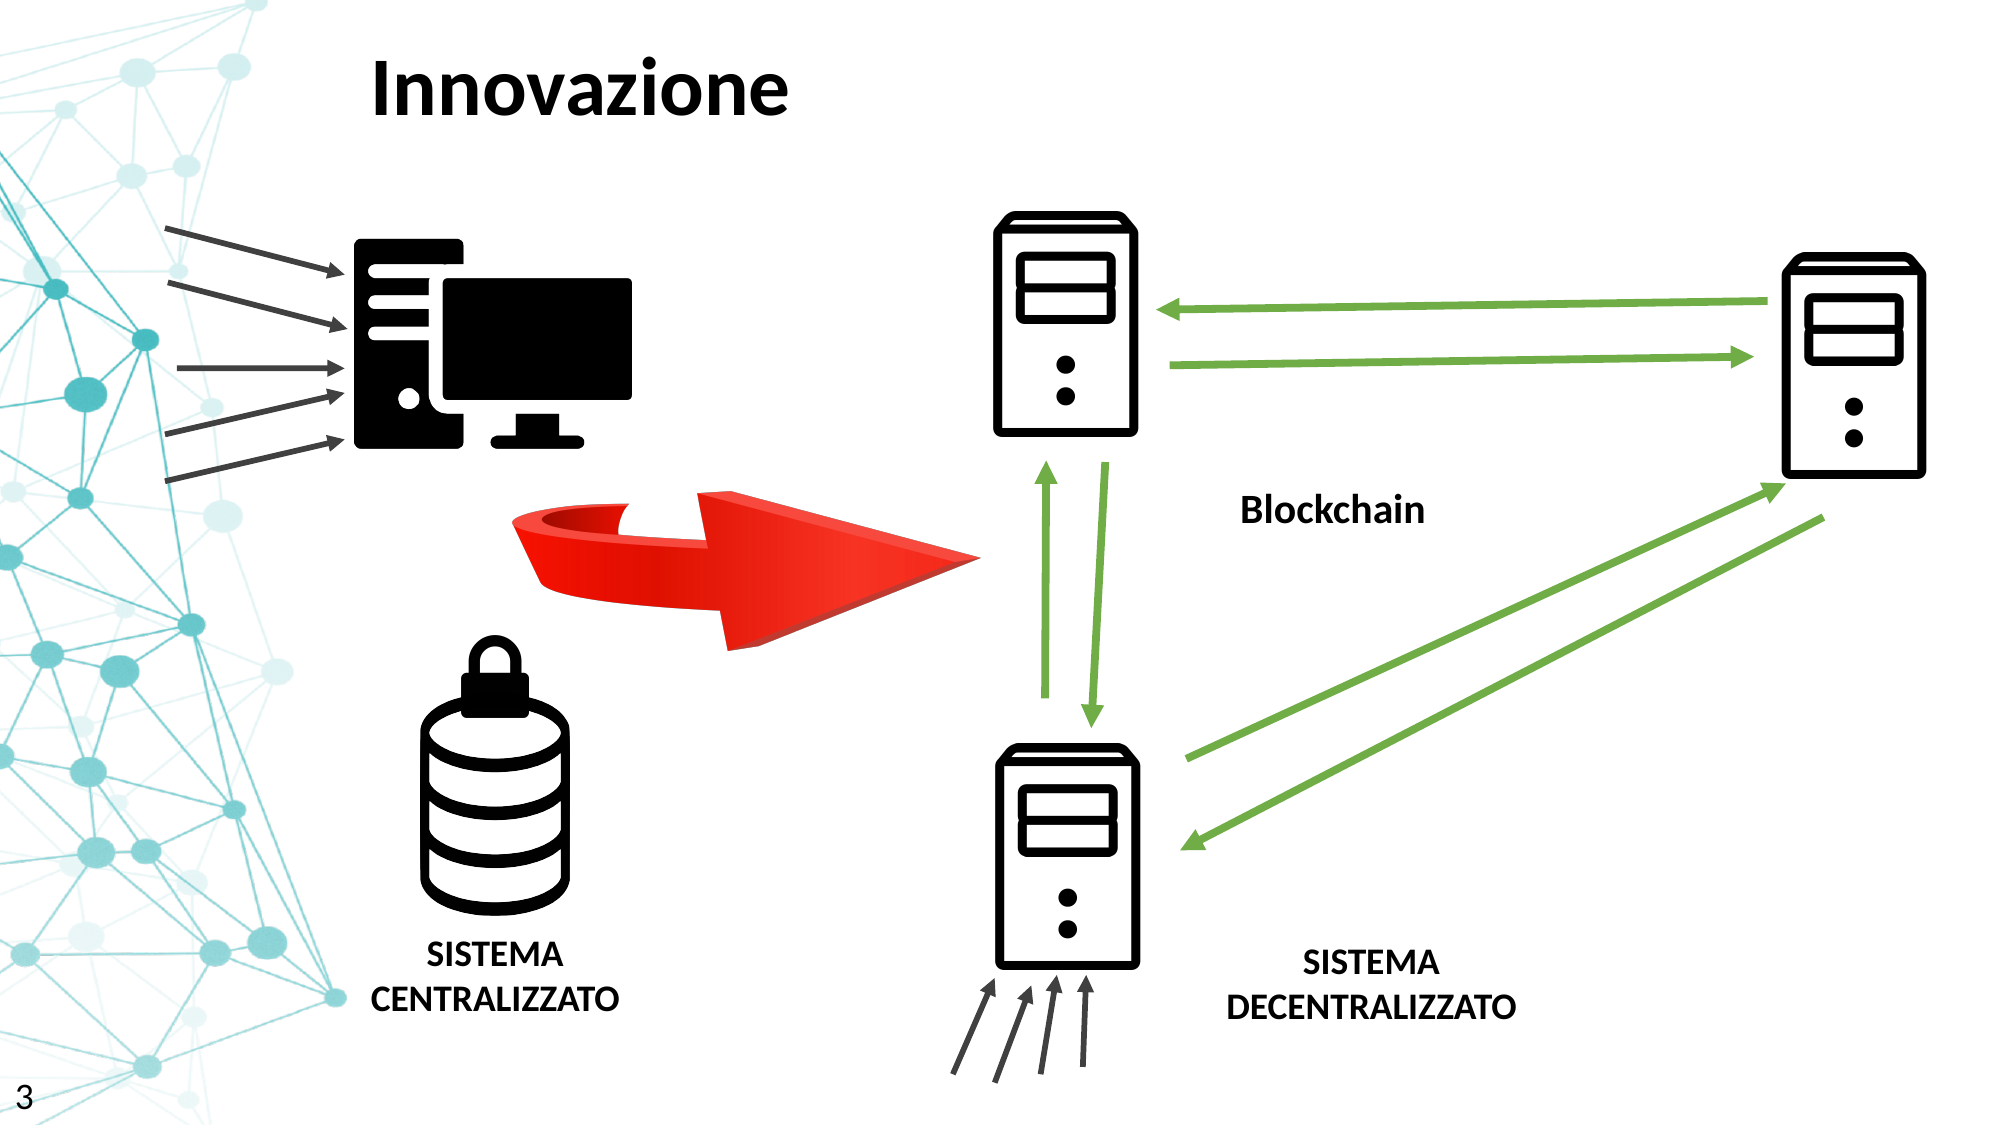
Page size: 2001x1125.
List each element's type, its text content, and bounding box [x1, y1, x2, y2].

text_box [167, 282, 348, 332]
text_box [1085, 462, 1106, 729]
picture [954, 743, 1181, 970]
picture [952, 210, 1179, 438]
text_box [994, 985, 1033, 1083]
text_box [164, 227, 345, 278]
text_box [1040, 978, 1061, 1075]
text_box [1039, 460, 1053, 699]
text_box [1185, 516, 1824, 851]
text_box [176, 362, 345, 375]
text_box 3 [0, 1064, 75, 1125]
picture [0, 0, 987, 1125]
text_box SISTEMA DECENTRALIZZATO [1156, 929, 1587, 1035]
text_box Blockchain [1218, 474, 1448, 540]
text_box [1079, 978, 1092, 1067]
text_box Innovazione [203, 24, 959, 140]
text_box [952, 978, 996, 1075]
picture [1740, 252, 1967, 479]
text_box [1186, 487, 1784, 759]
text_box SISTEMA CENTRALIZZATO [280, 921, 711, 1027]
